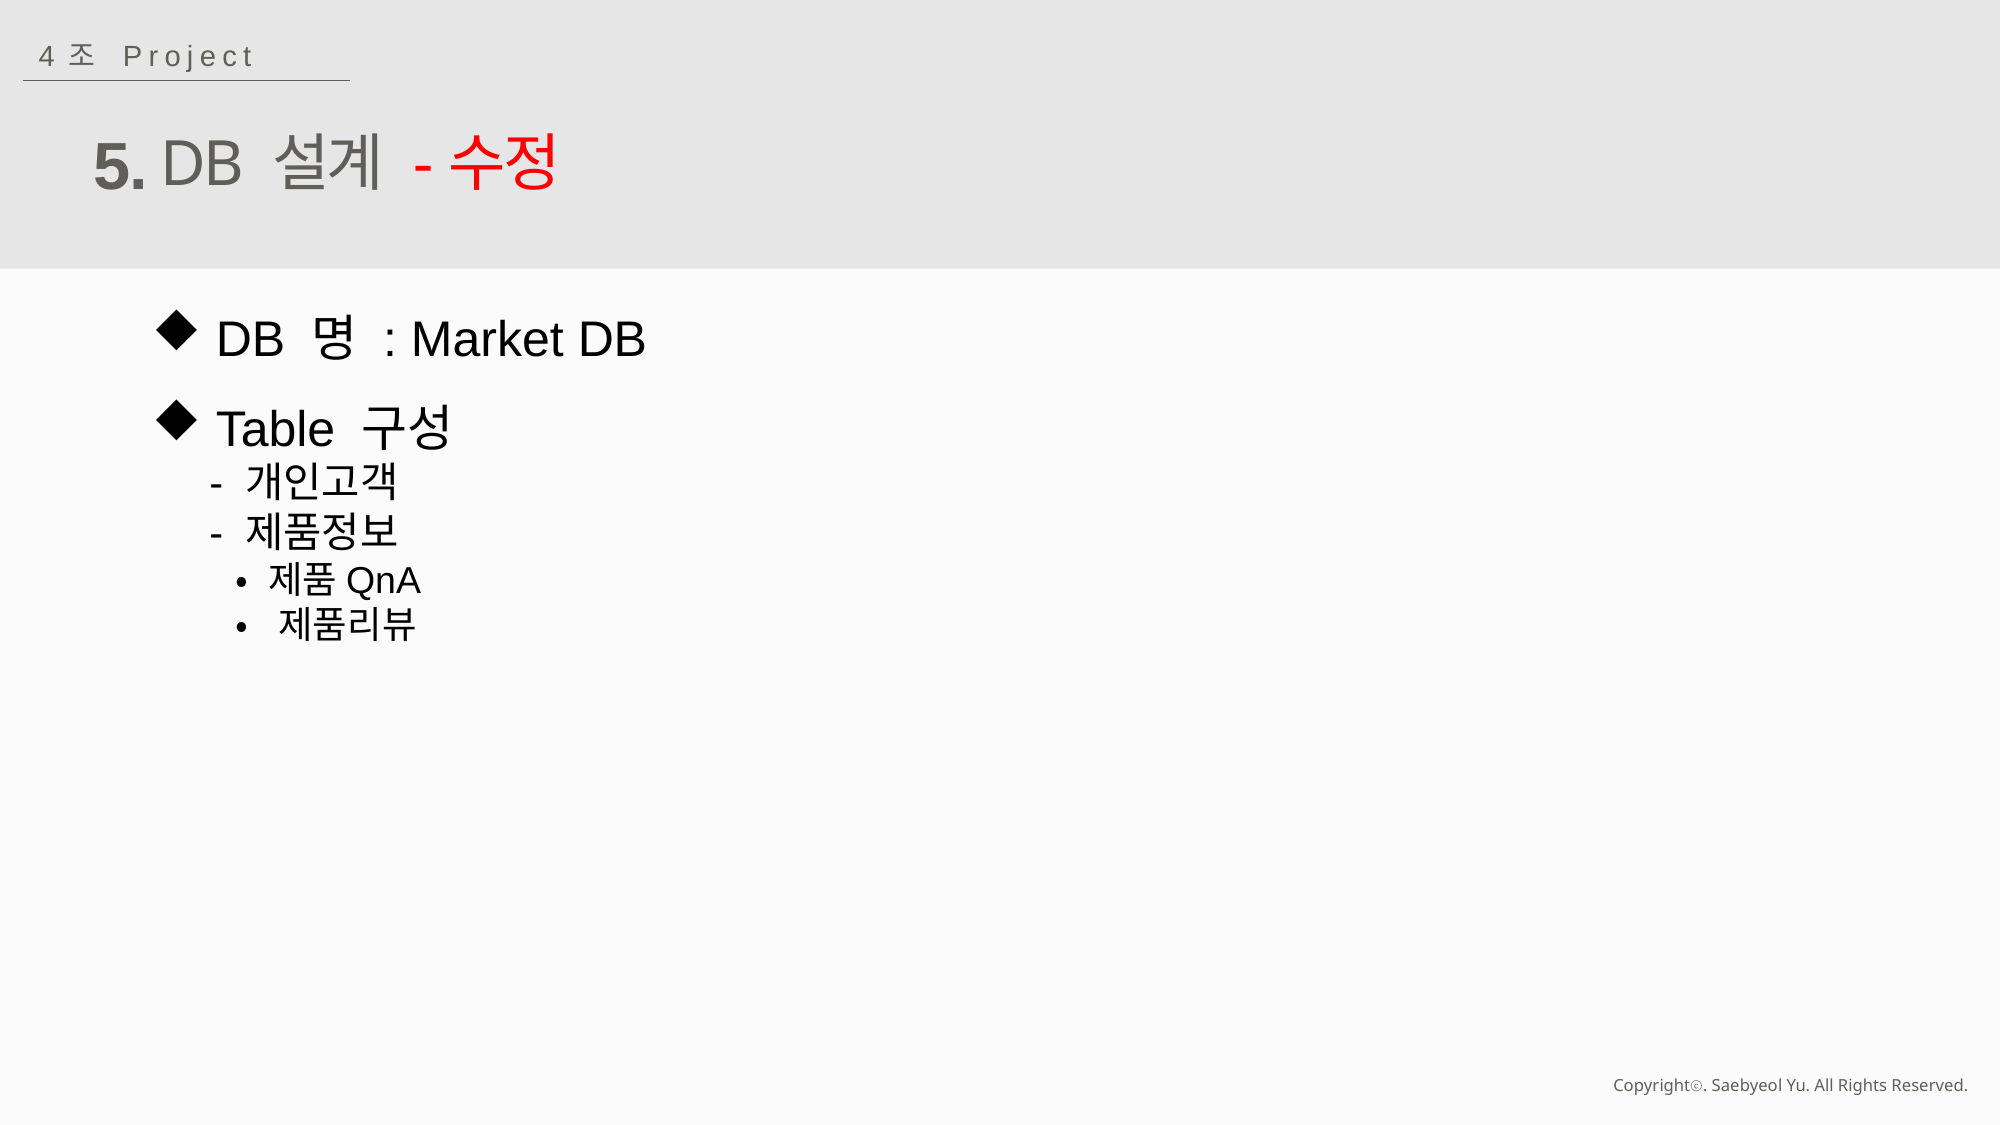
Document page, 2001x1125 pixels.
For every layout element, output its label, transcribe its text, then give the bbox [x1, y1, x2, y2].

text_box [0, 0, 2000, 270]
text_box 4조 Project [23, 30, 267, 80]
text_box DB 설계 -수정 [164, 115, 576, 206]
text_box DB 명 : Market DB Table 구성 - 개인고객 - 제품정보 • 제품QnA • 제품리뷰 [136, 268, 663, 654]
text_box 5. [22, 115, 164, 211]
